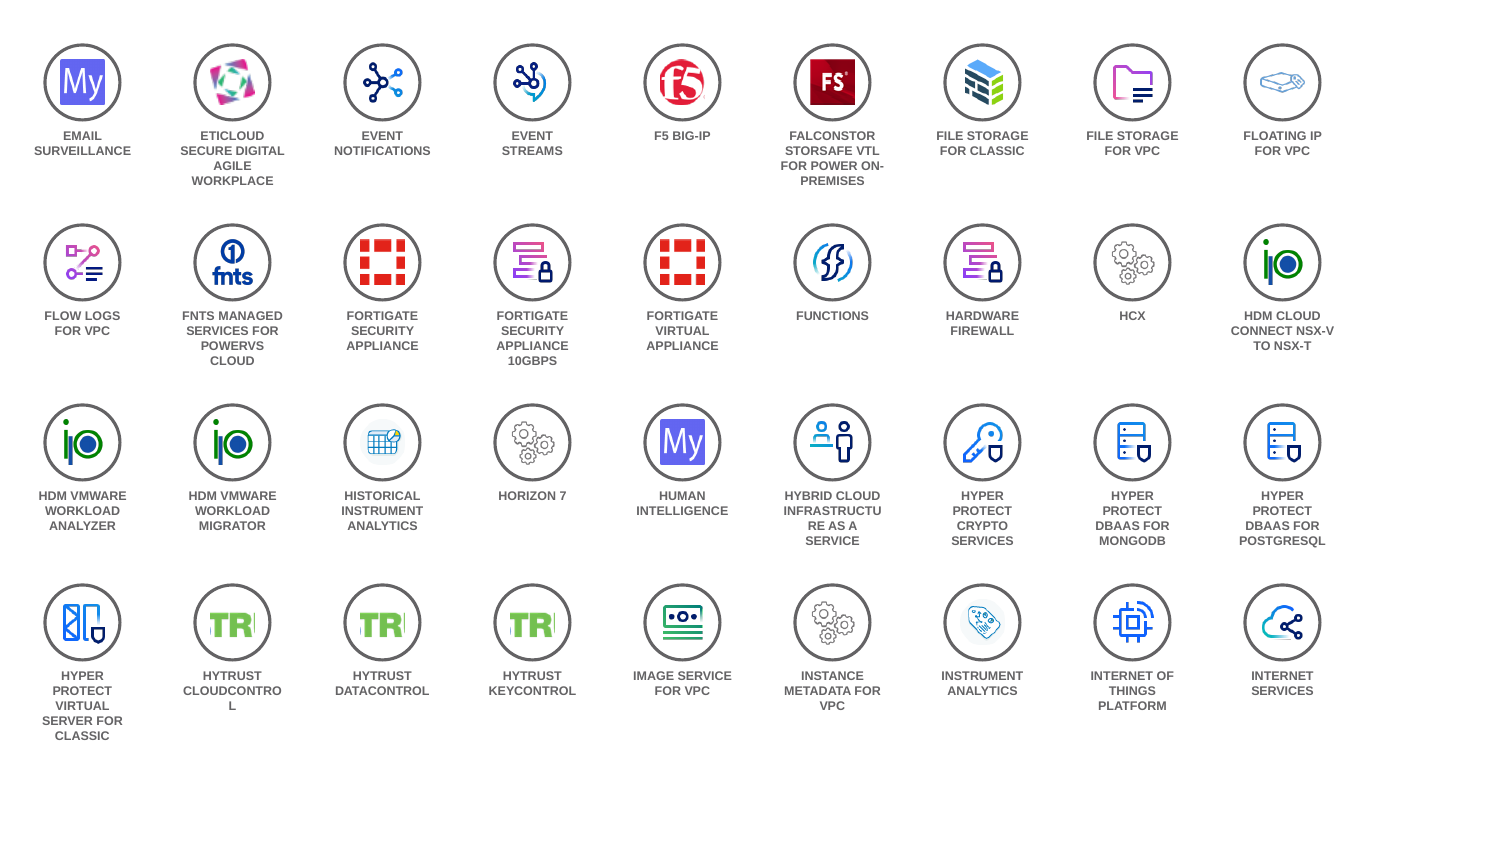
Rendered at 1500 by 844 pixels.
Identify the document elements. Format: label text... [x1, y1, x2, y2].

text_box [659, 112, 706, 120]
text_box [1094, 404, 1170, 480]
text_box [59, 292, 106, 300]
text_box HYPER PROTECT DBAAS FOR MONGODB [1079, 487, 1185, 548]
picture [1259, 59, 1306, 106]
text_box HYBRID CLOUD INFRASTRUCTURE AS A SERVICE [779, 487, 885, 548]
text_box [644, 584, 720, 650]
text_box IMAGE SERVICE FOR VPC [629, 667, 735, 698]
text_box [1244, 404, 1320, 480]
text_box [359, 292, 406, 300]
text_box HDM CLOUD CONNECT NSX-V TO NSX-T [1229, 307, 1335, 353]
picture [1259, 599, 1306, 646]
text_box [194, 404, 270, 480]
picture [1109, 599, 1156, 646]
picture [359, 599, 406, 646]
text_box [59, 652, 106, 660]
text_box FALCONSTOR STORSAFE VTL FOR POWER ON-PREMISES [779, 127, 885, 188]
text_box [944, 224, 1020, 290]
text_box [959, 652, 1006, 660]
text_box HYPER PROTECT VIRTUAL SERVER FOR CLASSIC [29, 667, 135, 743]
picture [509, 59, 556, 106]
text_box [1094, 224, 1170, 290]
text_box HYPER PROTECT DBAAS FOR POSTGRESQL [1229, 487, 1335, 548]
text_box HISTORICAL INSTRUMENT ANALYTICS [329, 487, 435, 533]
text_box [794, 584, 870, 650]
picture [359, 419, 406, 466]
picture [1259, 239, 1306, 286]
picture [959, 59, 1006, 106]
text_box [1244, 584, 1320, 650]
text_box [644, 404, 720, 480]
text_box [509, 292, 556, 300]
picture [659, 59, 706, 106]
picture [59, 419, 106, 466]
text_box HYTRUST KEYCONTROL [479, 667, 585, 698]
text_box [794, 404, 870, 480]
text_box [1259, 652, 1306, 660]
text_box FNTS MANAGED SERVICES FOR POWERVS CLOUD [179, 307, 285, 368]
text_box HUMAN INTELLIGENCE [629, 487, 735, 518]
text_box [359, 652, 406, 660]
text_box INTERNET SERVICES [1229, 667, 1335, 698]
picture [1109, 419, 1156, 466]
picture [209, 59, 256, 106]
text_box HDM VMWARE WORKLOAD MIGRATOR [179, 487, 285, 533]
text_box F5 BIG-IP [629, 127, 735, 143]
picture [209, 419, 256, 466]
text_box [1109, 652, 1156, 660]
text_box FLOW LOGS FOR VPC [29, 307, 135, 338]
text_box [494, 224, 570, 290]
picture [59, 239, 106, 286]
text_box [209, 652, 256, 660]
text_box HYPER PROTECT CRYPTO SERVICES [929, 487, 1035, 548]
text_box [1109, 112, 1156, 120]
text_box FORTIGATE VIRTUAL APPLIANCE [629, 307, 735, 353]
text_box [644, 44, 720, 110]
text_box [1094, 584, 1170, 650]
text_box [344, 584, 420, 650]
text_box HORIZON 7 [479, 487, 585, 503]
text_box [944, 404, 1020, 480]
text_box [194, 224, 270, 290]
text_box HYTRUST CLOUDCONTROL [179, 667, 285, 713]
picture [959, 419, 1006, 466]
text_box [44, 404, 120, 480]
text_box [209, 112, 256, 120]
picture [809, 59, 856, 106]
picture [809, 599, 856, 646]
text_box [44, 224, 120, 290]
text_box EMAIL SURVEILLANCE [29, 127, 135, 158]
picture [209, 239, 256, 286]
picture [509, 599, 556, 646]
text_box HCX [1079, 307, 1185, 323]
picture [809, 419, 856, 466]
text_box [809, 112, 856, 120]
text_box EVENT STREAMS [479, 127, 585, 158]
picture [809, 239, 856, 286]
text_box ETICLOUD SECURE DIGITAL AGILE WORKPLACE [179, 127, 285, 188]
picture [1109, 239, 1156, 286]
text_box [44, 584, 120, 650]
text_box [659, 652, 706, 660]
text_box [494, 44, 570, 110]
text_box [1109, 292, 1156, 300]
text_box [794, 224, 870, 290]
text_box INSTANCE METADATA FOR VPC [779, 667, 885, 713]
text_box [944, 44, 1020, 110]
text_box [344, 224, 420, 290]
text_box [644, 224, 720, 290]
picture [1109, 59, 1156, 106]
text_box [959, 112, 1006, 120]
text_box EVENT NOTIFICATIONS [329, 127, 435, 158]
text_box HARDWARE FIREWALL [929, 307, 1035, 338]
text_box [1094, 44, 1170, 110]
text_box [1244, 44, 1320, 110]
text_box FILE STORAGE FOR CLASSIC [929, 127, 1035, 158]
text_box [944, 584, 1020, 650]
text_box [1259, 292, 1306, 300]
text_box [809, 292, 856, 300]
text_box FORTIGATE SECURITY APPLIANCE [329, 307, 435, 353]
text_box FUNCTIONS [779, 307, 885, 323]
text_box HYTRUST DATACONTROL [329, 667, 435, 698]
text_box [494, 584, 570, 650]
text_box [494, 404, 570, 480]
text_box [59, 112, 106, 120]
picture [209, 599, 256, 646]
text_box FORTIGATE SECURITY APPLIANCE 10GBPS [479, 307, 585, 368]
text_box [194, 44, 270, 110]
picture [509, 239, 556, 286]
picture [59, 599, 106, 646]
text_box HDM VMWARE WORKLOAD ANALYZER [29, 487, 135, 533]
text_box [344, 44, 420, 110]
picture [659, 599, 706, 646]
text_box [509, 652, 556, 660]
picture [959, 239, 1006, 286]
text_box [959, 292, 1006, 300]
picture [659, 239, 706, 286]
text_box FLOATING IP FOR VPC [1229, 127, 1335, 158]
picture [659, 419, 706, 466]
picture [359, 59, 406, 106]
picture [959, 599, 1006, 646]
text_box [194, 584, 270, 650]
text_box [1259, 112, 1306, 120]
picture [359, 239, 406, 286]
text_box [44, 44, 120, 110]
text_box INTERNET OF THINGS PLATFORM [1079, 667, 1185, 713]
text_box [509, 112, 556, 120]
text_box [359, 112, 406, 120]
text_box [659, 292, 706, 300]
text_box [1244, 224, 1320, 290]
picture [509, 419, 556, 466]
text_box [344, 404, 420, 480]
text_box INSTRUMENT ANALYTICS [929, 667, 1035, 698]
text_box [209, 292, 256, 300]
text_box FILE STORAGE FOR VPC [1079, 127, 1185, 158]
text_box [794, 44, 870, 110]
text_box [809, 652, 856, 660]
picture [59, 59, 106, 106]
picture [1259, 419, 1306, 466]
